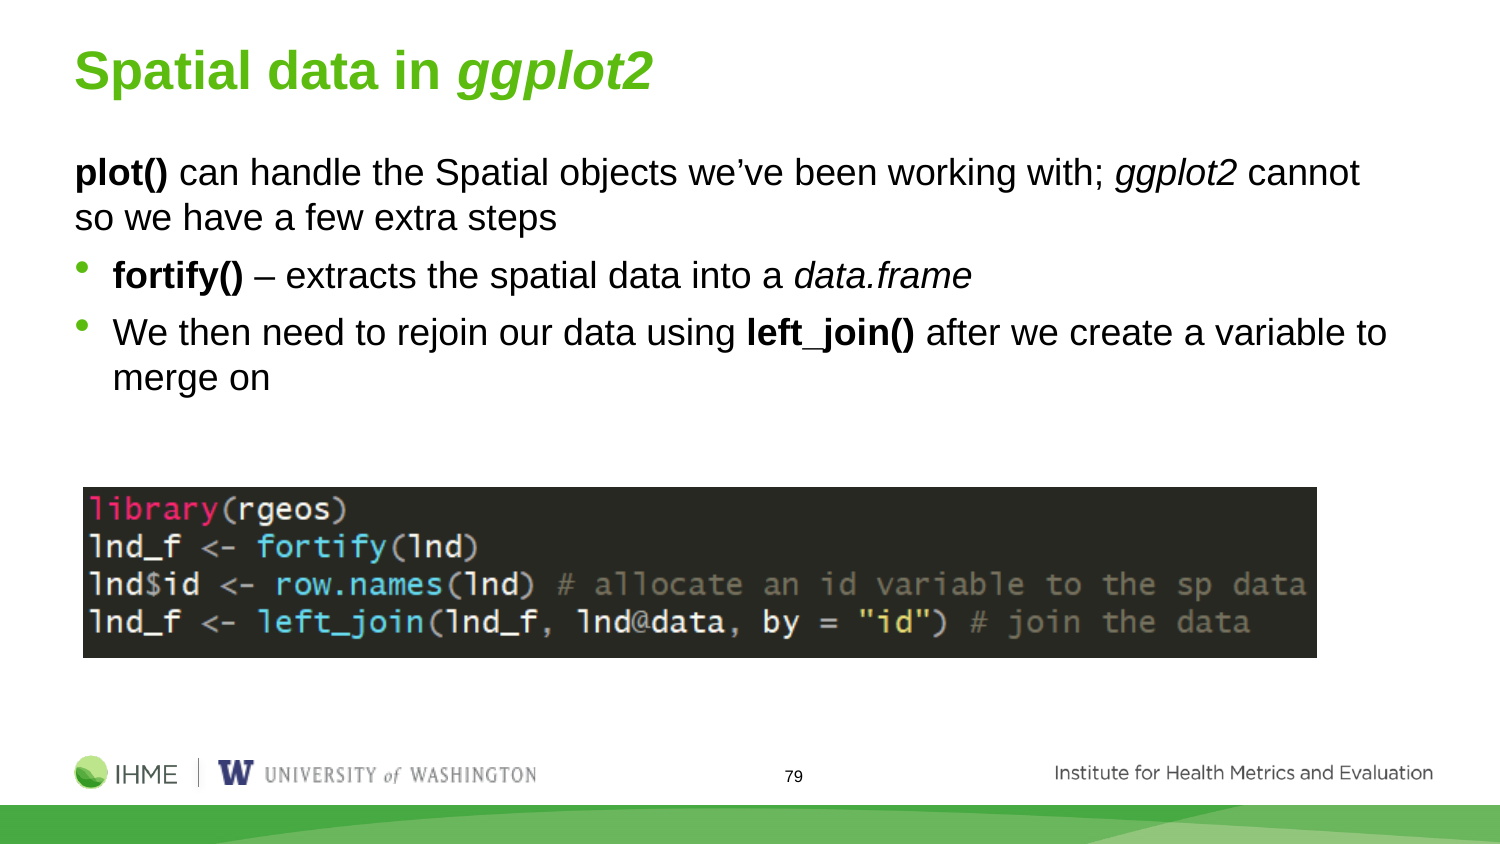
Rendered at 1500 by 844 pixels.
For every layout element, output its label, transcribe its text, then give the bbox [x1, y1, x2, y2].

title Spatial data in ggplot2 [59, 27, 1404, 109]
picture [74, 755, 177, 789]
picture [83, 487, 1317, 659]
picture [1049, 759, 1437, 784]
list plot() can handle the Spatial objects we’ve been working with; ggplot2 cannot so we have a few extra steps fortify() – extracts the spatial data into a data.frame We then need to rejoin our data using left_join() after we create a variable to merge on [59, 140, 1410, 685]
slide_number 79 [768, 758, 820, 794]
picture [0, 805, 1500, 844]
